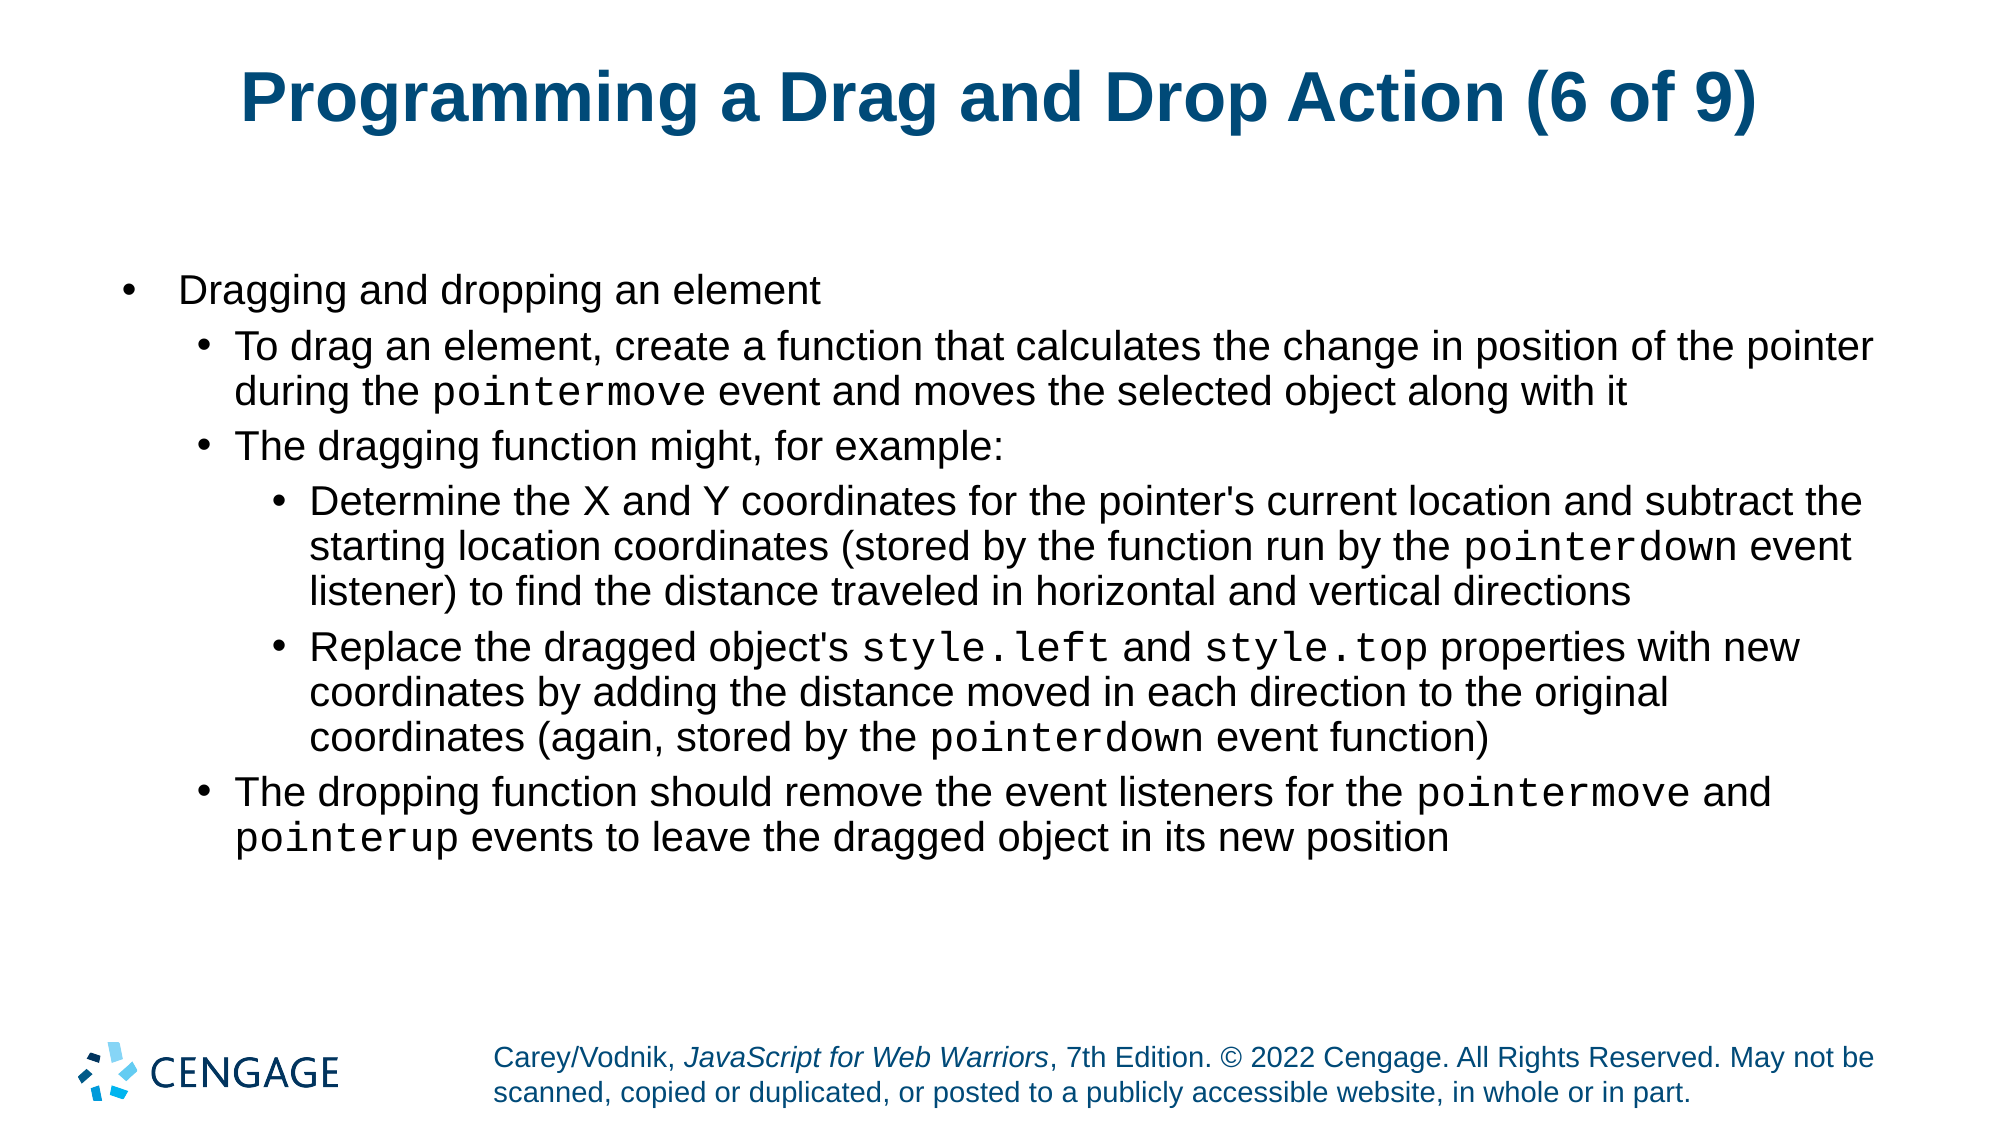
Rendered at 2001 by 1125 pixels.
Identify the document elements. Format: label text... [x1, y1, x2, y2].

title Programming a Drag and Drop Action (6 of 9) [137, 59, 1863, 171]
picture [78, 1042, 338, 1101]
list Dragging and dropping an element To drag an element, create a function that calculates the change in position of the pointer during the pointermove event and moves the selected object along with it The dragging function might, for example: Determine the X and Y coordinates for the pointer's current location and subtract the starting location coordinates (stored by the function run by the pointerdown event listener) to find the distance traveled in horizontal and vertical directions Replace the dragged object's style.left and style.top properties with new coordinates by adding the distance moved in each direction to the original coordinates (again, stored by the pointerdown event function) The dropping function should remove the event listeners for the pointermove and pointerup events to leave the dragged object in its new position [121, 268, 1880, 990]
